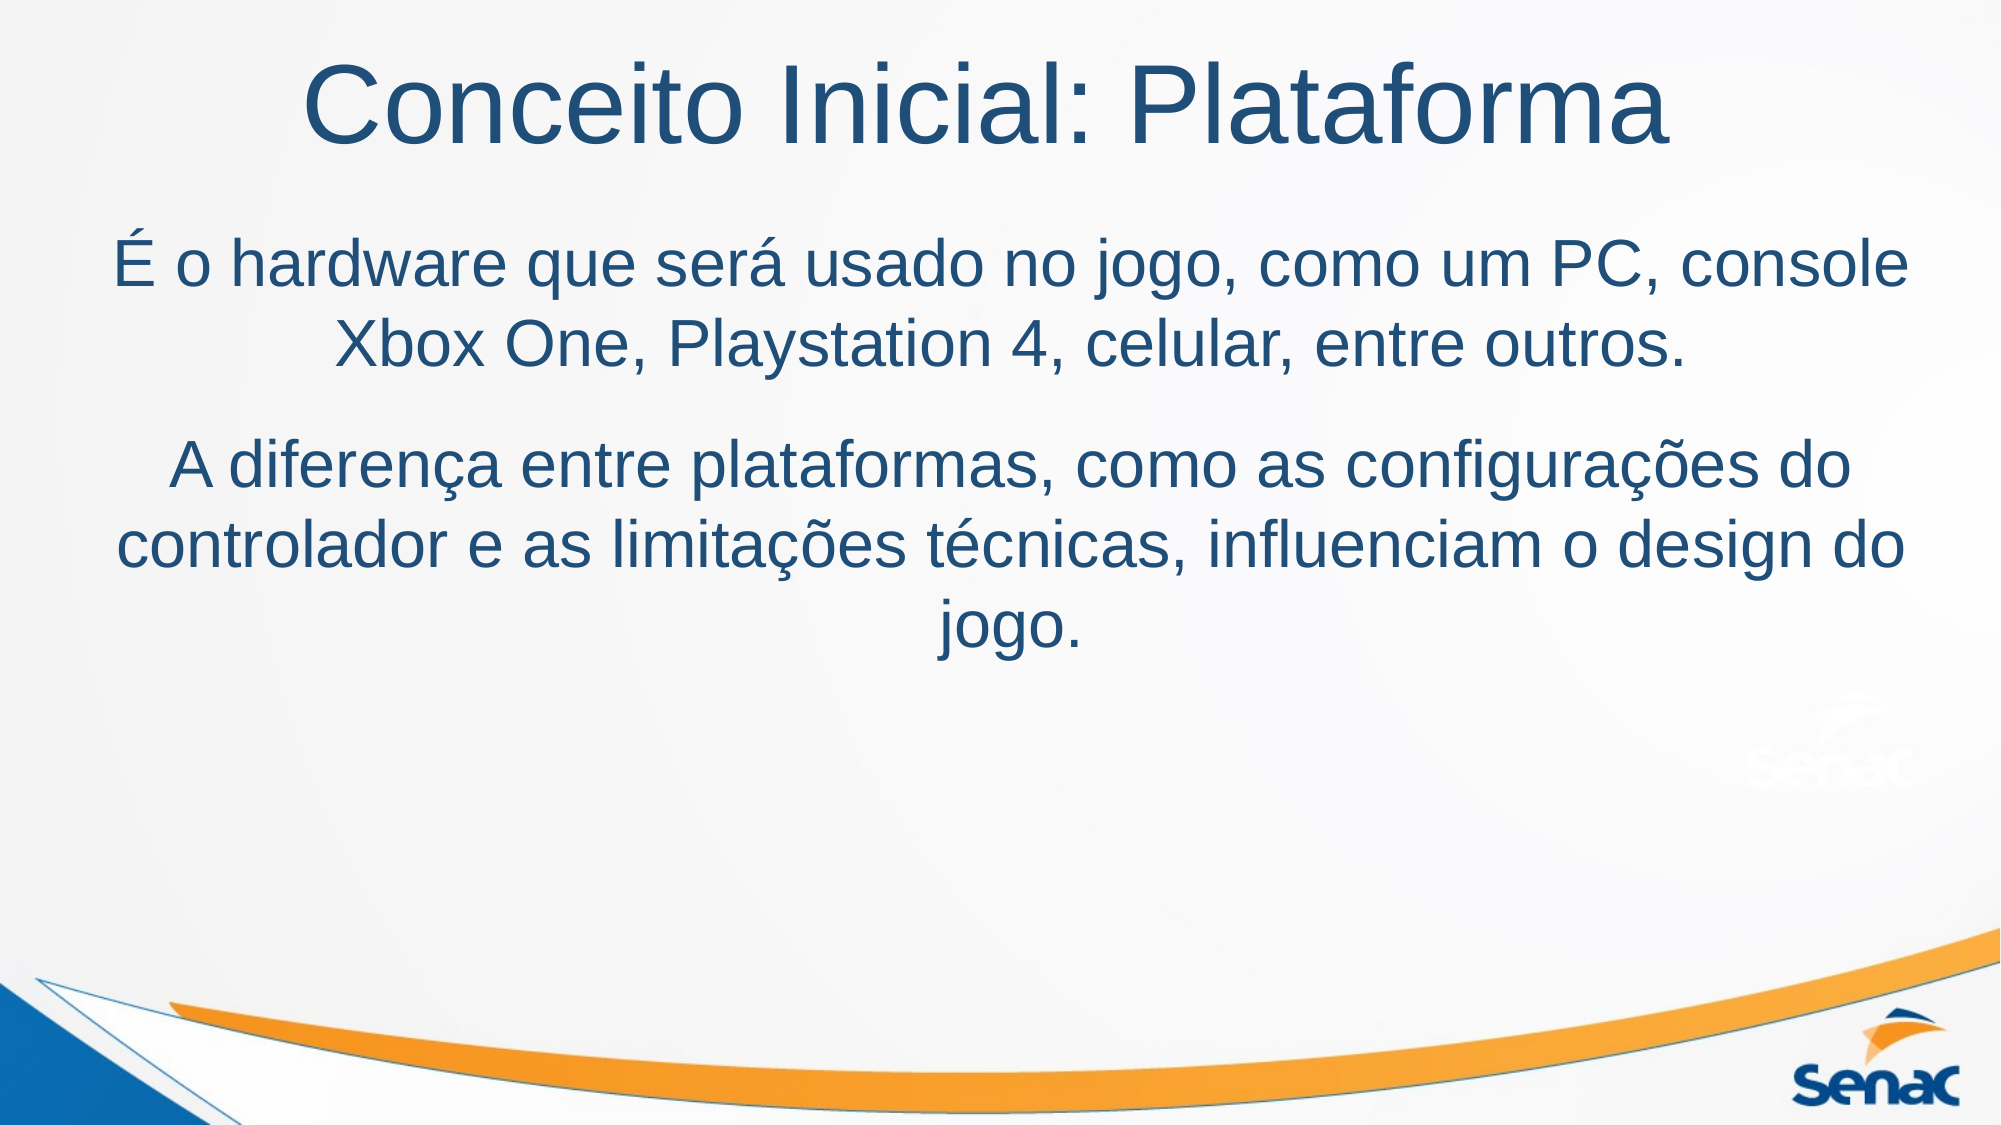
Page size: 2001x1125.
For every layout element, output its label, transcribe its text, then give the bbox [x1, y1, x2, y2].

list É o hardware que será usado no jogo, como um PC, console Xbox One, Playstation 4, celular, entre outros. A diferença entre plataformas, como as configurações do controlador e as limitações técnicas, influenciam o design do jogo. [52, 211, 1973, 926]
picture [0, 0, 2001, 1125]
title Conceito Inicial: Plataforma [0, 36, 1973, 178]
